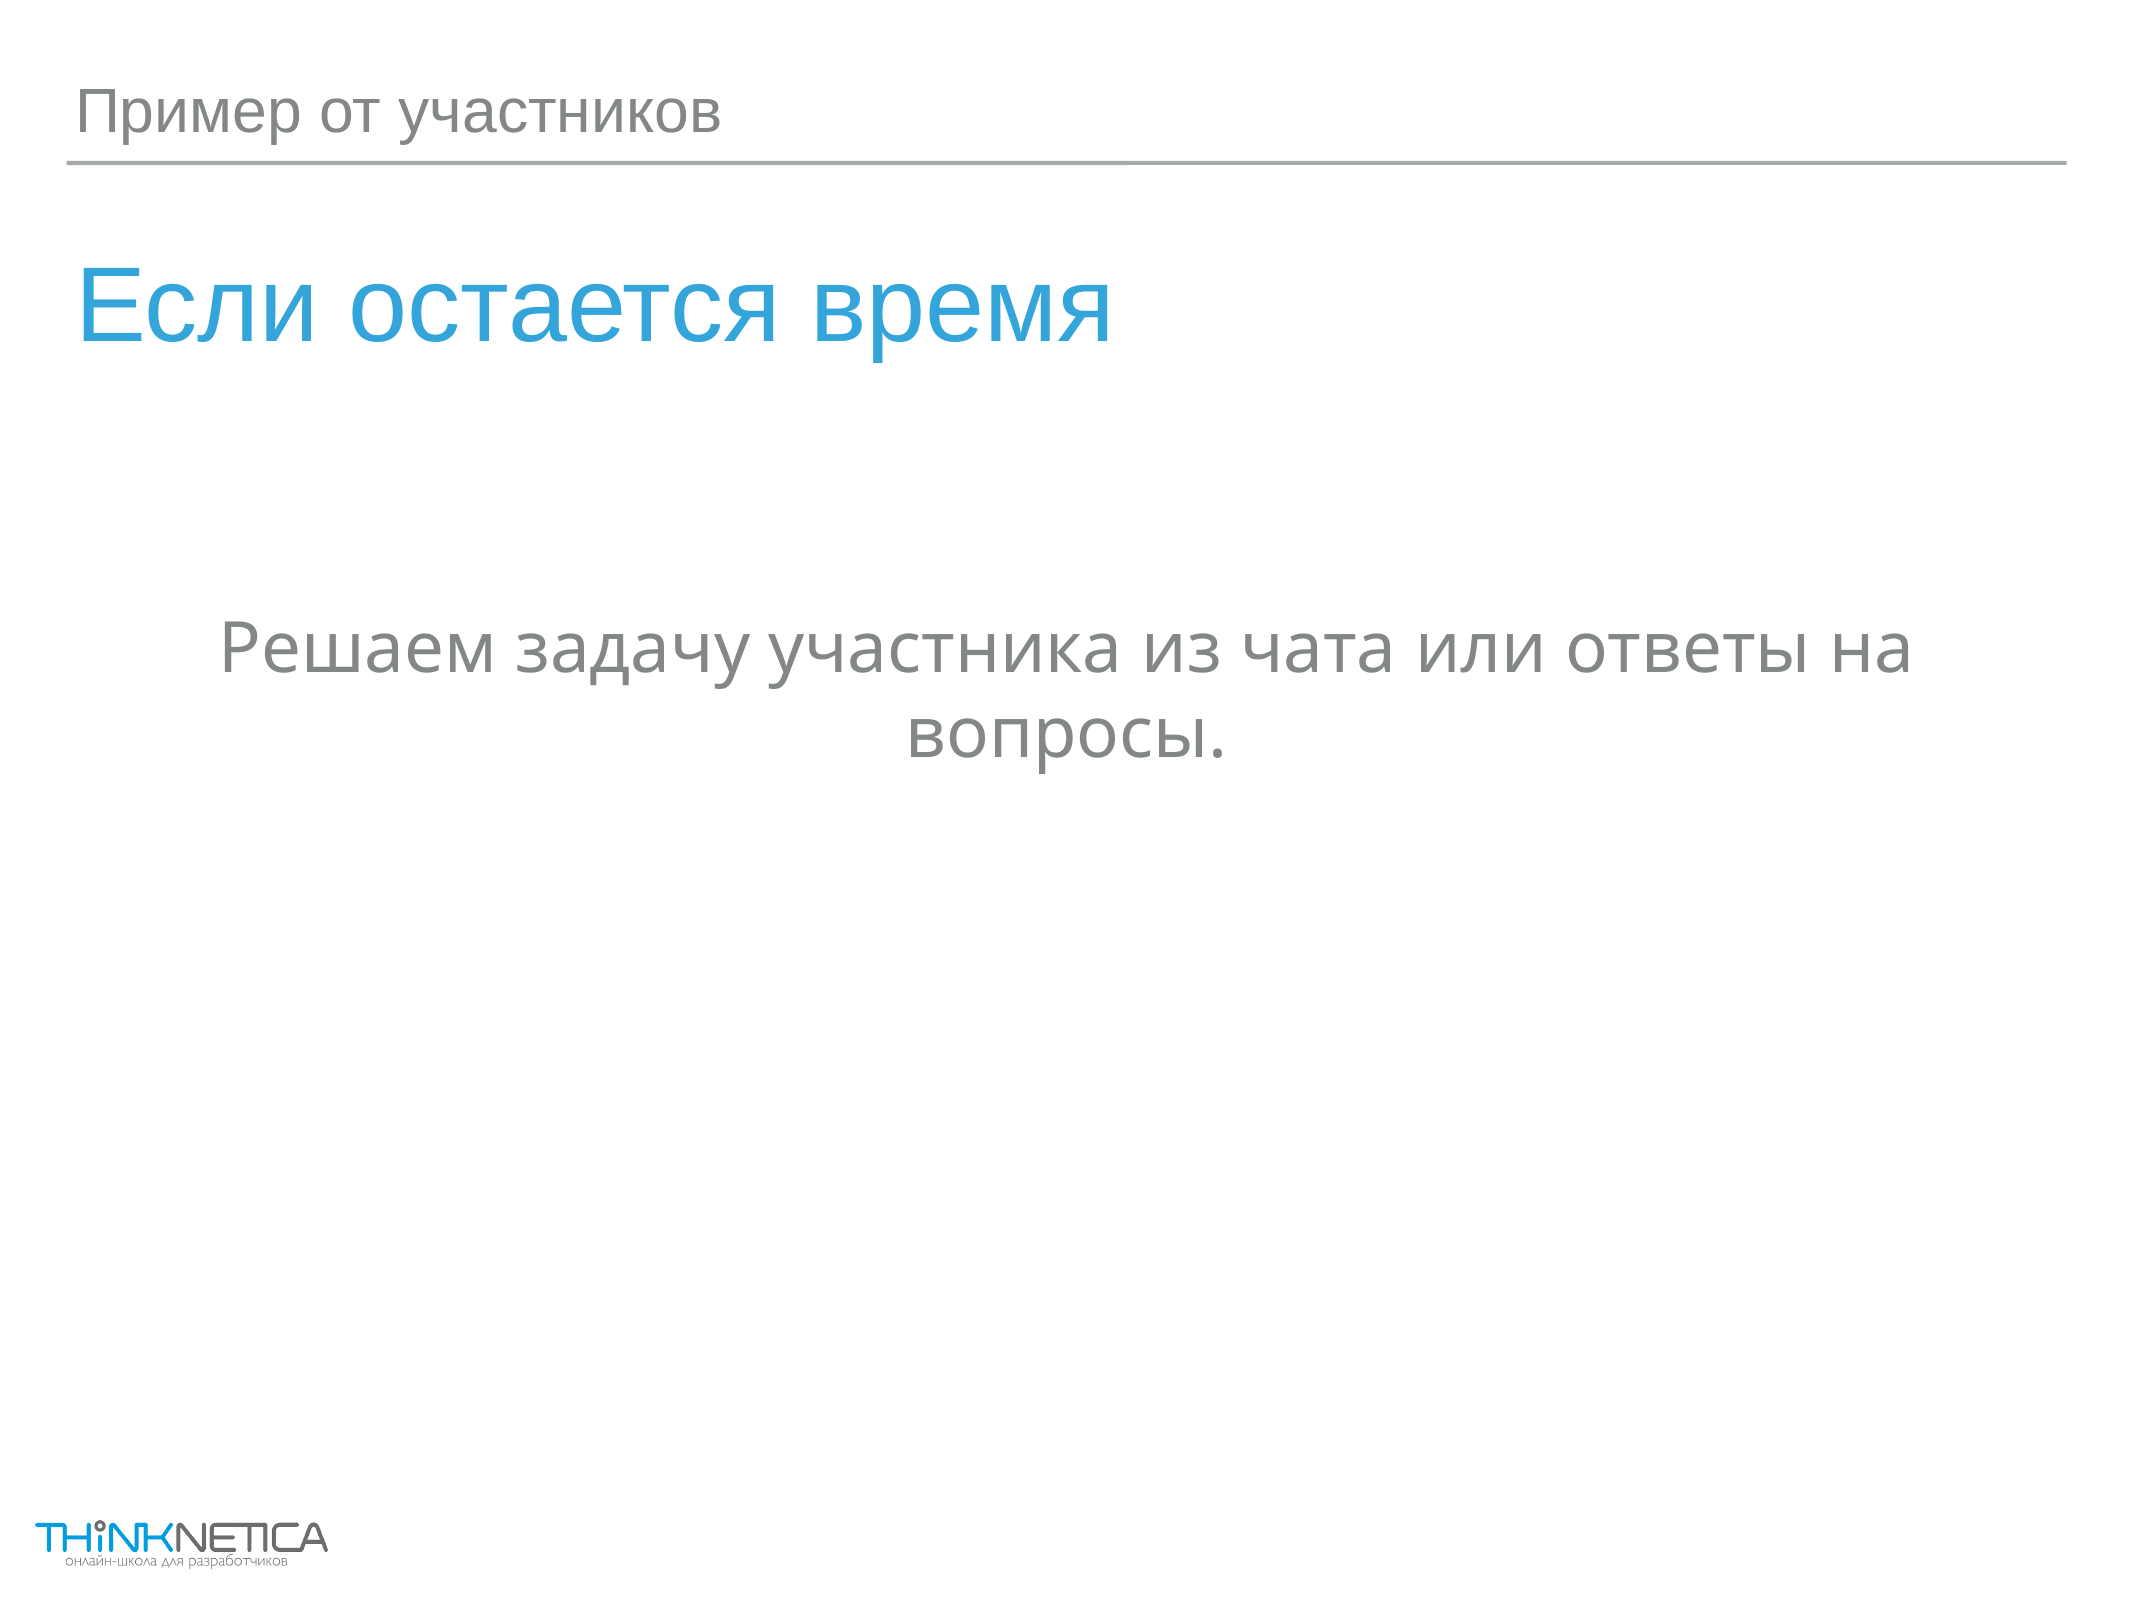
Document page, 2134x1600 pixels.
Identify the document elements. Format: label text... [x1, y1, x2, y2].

list Пример от участников [66, 0, 1900, 153]
picture [35, 1520, 328, 1571]
title Если остается время [66, 252, 2067, 371]
list Решаем задачу участника из чата или ответы на вопросы. [66, 450, 2067, 1452]
